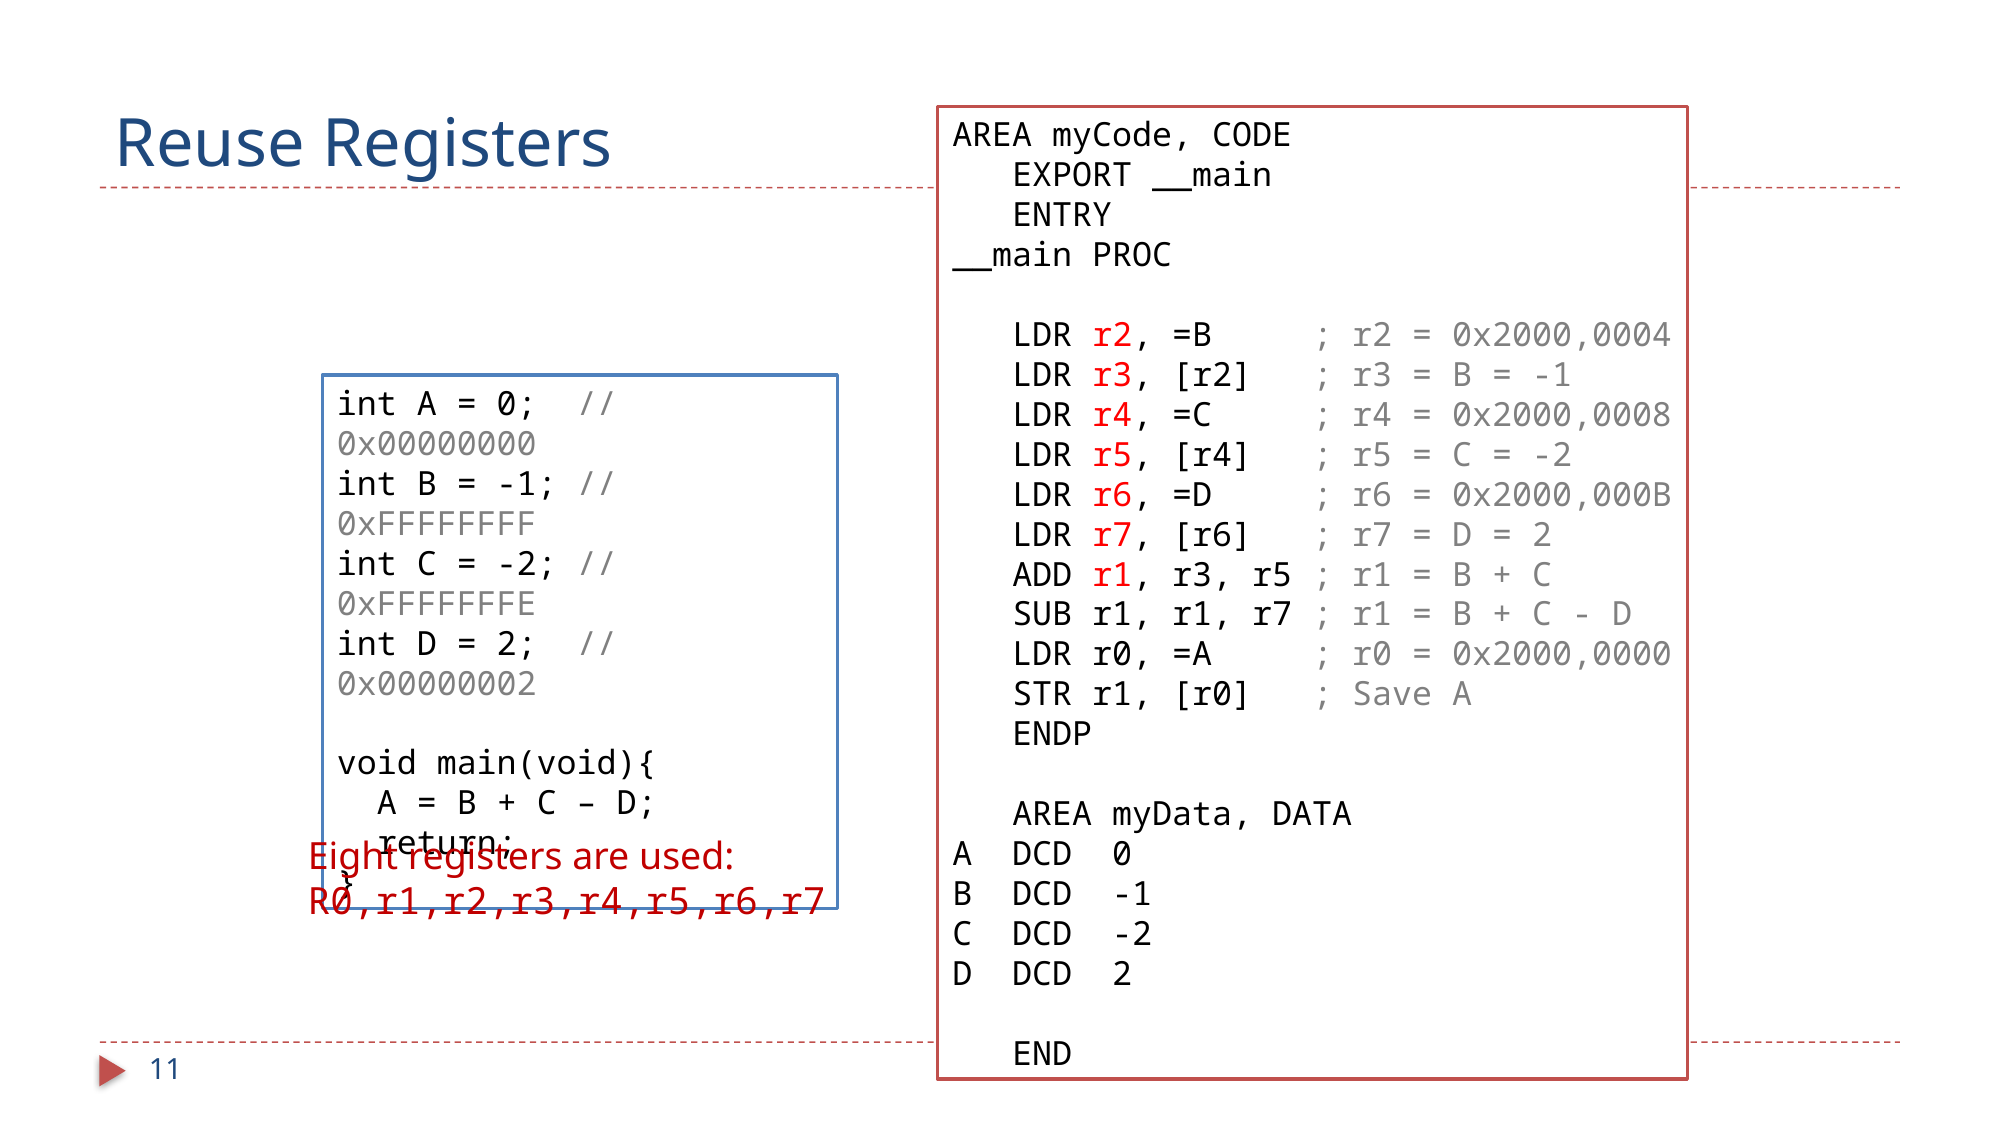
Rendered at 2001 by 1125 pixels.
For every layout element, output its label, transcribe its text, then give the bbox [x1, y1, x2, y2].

title Reuse Registers [99, 24, 1900, 188]
text_box AREA myCode, CODE EXPORT __main ENTRY __main PROC LDR r2, =B ; r2 = 0x2000,0004 LDR r3, [r2] ; r3 = B = -1 LDR r4, =C ; r4 = 0x2000,0008 LDR r5, [r4] ; r5 = C = -2 LDR r6, =D ; r6 = 0x2000,000B LDR r7, [r6] ; r7 = D = 2 ADD r1, r3, r5 ; r1 = B + C SUB r1, r1, r7 ; r1 = B + C - D LDR r0, =A ; r0 = 0x2000,0000 STR r1, [r0] ; Save A ENDP AREA myData, DATA A DCD 0 B DCD -1 C DCD -2 D DCD 2 END [936, 105, 1689, 1081]
text_box Eight registers are used: R0,r1,r2,r3,r4,r5,r6,r7 [293, 824, 841, 930]
text_box int A = 0; // 0x00000000 int B = -1; // 0xFFFFFFFF int C = -2; // 0xFFFFFFFE int D = 2; // 0x00000002 void main(void){ A = B + C – D; return; } [321, 373, 839, 824]
slide_number 11 [133, 1042, 568, 1103]
